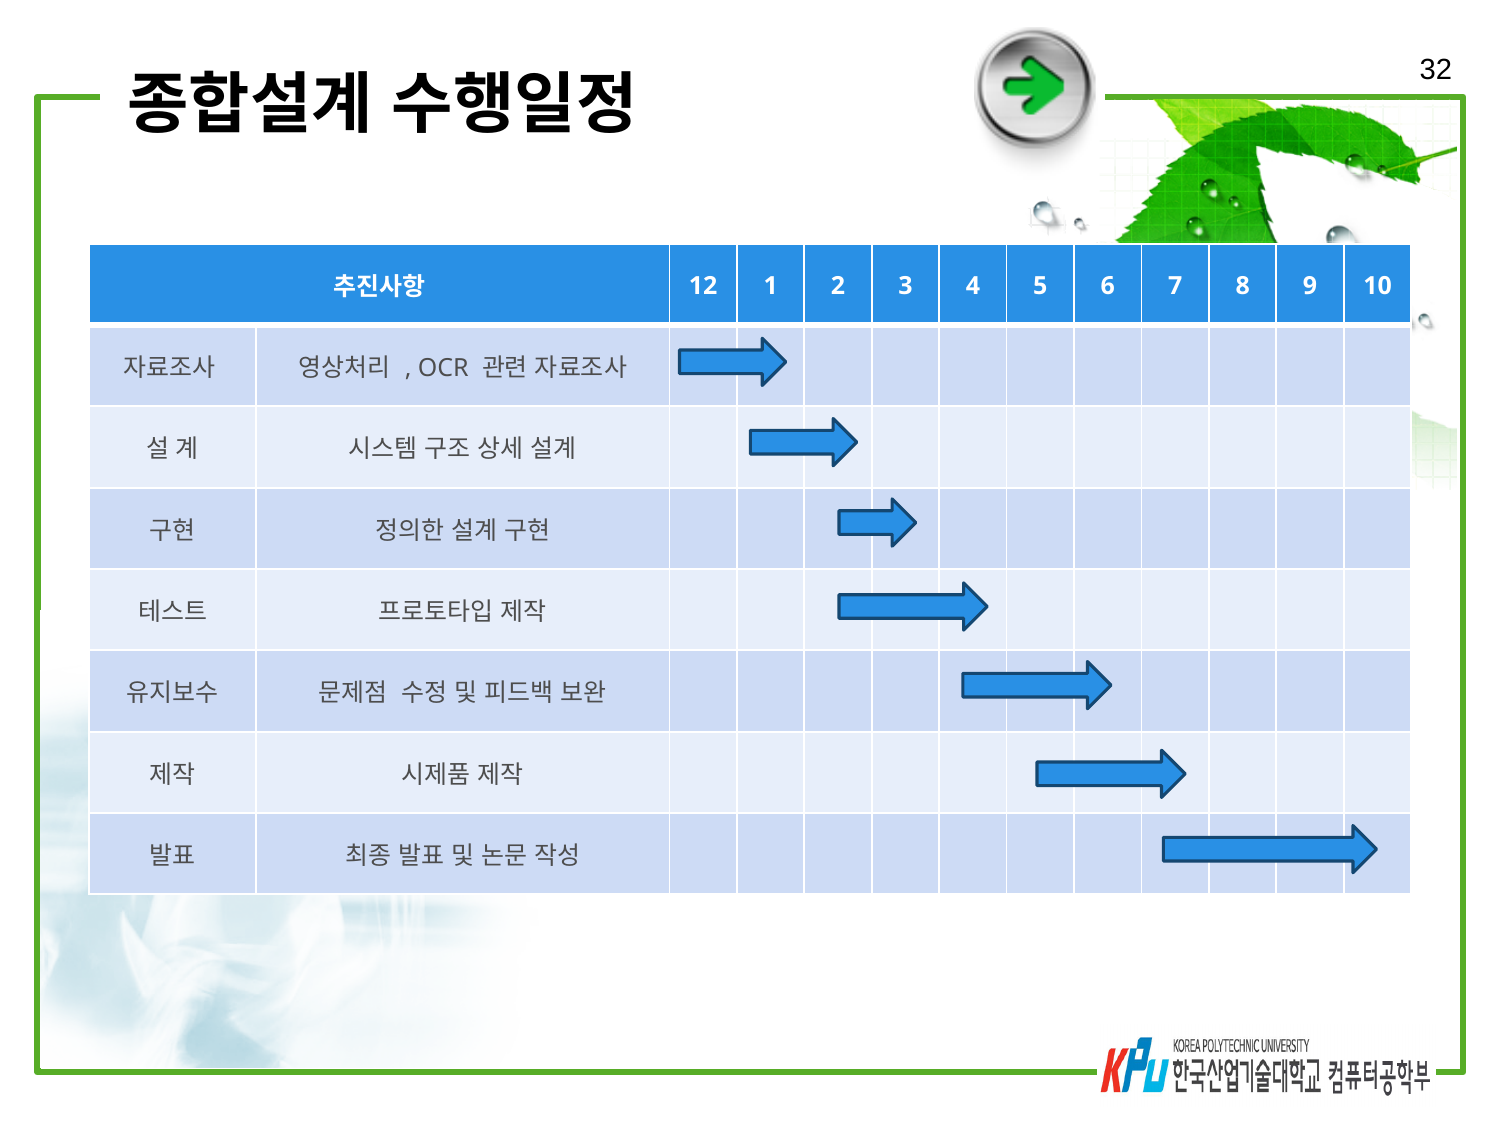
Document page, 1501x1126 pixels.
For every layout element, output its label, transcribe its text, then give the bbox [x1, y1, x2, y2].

table_cell [805, 733, 871, 812]
table_cell [805, 328, 871, 405]
title 종합설계 수행일정 [110, 52, 877, 149]
table_cell [738, 489, 803, 568]
table_cell [1007, 699, 1073, 731]
table_cell [1007, 570, 1073, 649]
picture [40, 610, 554, 1068]
table_header 3 [873, 245, 938, 322]
table_header 7 [1142, 245, 1208, 322]
table_cell [940, 407, 1006, 487]
table_cell [670, 814, 736, 893]
table_cell [1210, 814, 1275, 835]
table_cell [1345, 489, 1410, 568]
table_cell [1007, 489, 1073, 568]
table_cell [1075, 733, 1141, 760]
table_cell [940, 733, 1006, 812]
table_cell [805, 407, 871, 487]
text_box [837, 581, 989, 632]
table_cell [1075, 407, 1141, 487]
table_cell [1277, 489, 1343, 568]
table_cell 유지보수 [90, 651, 255, 731]
slide_number 32 [1115, 41, 1469, 85]
table_cell [1142, 733, 1208, 812]
table_header 1 [738, 245, 803, 322]
table_cell [1007, 733, 1073, 812]
table_header 10 [1345, 245, 1410, 322]
text_box [961, 660, 1113, 711]
table_cell [940, 651, 1006, 731]
table_cell 테스트 [90, 570, 255, 649]
table_cell [1075, 651, 1141, 731]
table_cell 정의한 설계 구현 [257, 489, 669, 568]
table_cell [1210, 863, 1275, 893]
table_cell [1345, 570, 1410, 649]
table_cell 시스템 구조 상세 설계 [257, 407, 669, 487]
table_cell [873, 328, 938, 405]
table_cell [1277, 814, 1343, 835]
text_box [837, 497, 917, 548]
table_cell [1007, 651, 1073, 671]
table_header 9 [1277, 245, 1343, 322]
table_cell [805, 814, 871, 893]
table_cell [1075, 814, 1141, 893]
table_cell [1210, 570, 1275, 649]
table_cell [1142, 651, 1208, 731]
table_cell [873, 570, 938, 593]
table_cell [1075, 788, 1141, 812]
table_cell [940, 489, 1006, 568]
table_cell [738, 328, 803, 405]
table_cell [1277, 863, 1343, 893]
table_cell [1210, 489, 1275, 568]
table_cell [1007, 407, 1073, 487]
table_cell 문제점 수정 및 피드백 보완 [257, 651, 669, 731]
table_cell [1007, 814, 1073, 893]
table_header 6 [1075, 245, 1141, 322]
table_header 5 [1007, 245, 1073, 322]
table_cell [1075, 570, 1141, 649]
text_box [1161, 824, 1378, 875]
table_cell [670, 570, 736, 649]
picture [974, 27, 1457, 518]
table_cell [873, 733, 938, 812]
table_cell 프로토타입 제작 [257, 570, 669, 649]
table_cell [1142, 570, 1208, 649]
table_cell 제작 [90, 733, 255, 812]
table_header 4 [940, 245, 1006, 322]
table_cell [738, 733, 803, 812]
text_box [748, 417, 858, 468]
table_header 2 [805, 245, 871, 322]
table_cell [805, 489, 871, 568]
table_cell [873, 407, 938, 487]
table_cell [805, 651, 871, 731]
table_cell [1345, 733, 1410, 812]
table_cell [873, 489, 938, 568]
table_cell [805, 570, 871, 649]
table_cell 설 계 [90, 407, 255, 487]
table_cell [1210, 651, 1275, 731]
table_cell [1277, 407, 1343, 487]
table_cell [1075, 328, 1141, 405]
table_cell [873, 651, 938, 731]
table_cell [670, 328, 736, 405]
table_cell [873, 620, 938, 649]
table_cell [738, 814, 803, 893]
table_cell 자료조사 [90, 328, 255, 405]
table_cell [670, 733, 736, 812]
table_header 12 [670, 245, 736, 322]
table_cell [940, 570, 1006, 649]
table_cell [1345, 814, 1410, 893]
table_cell [1007, 328, 1073, 405]
table_cell [738, 407, 803, 487]
table_cell [1345, 407, 1410, 487]
text_box [1035, 748, 1187, 799]
table_cell [670, 651, 736, 731]
table_cell [1345, 328, 1410, 405]
table_cell [1210, 407, 1275, 487]
table_cell 영상처리 , OCR 관련 자료조사 [257, 328, 669, 405]
table_cell [1277, 733, 1343, 812]
table_cell [1277, 651, 1343, 731]
table_cell [1277, 570, 1343, 649]
table_cell [940, 814, 1006, 893]
table_cell 최종 발표 및 논문 작성 [257, 814, 669, 893]
table_header 8 [1210, 245, 1275, 322]
table_cell [1142, 489, 1208, 568]
table_cell [873, 814, 938, 893]
table_cell [940, 328, 1006, 405]
table_cell [670, 489, 736, 568]
table_cell [1075, 489, 1141, 568]
table_cell 발표 [90, 814, 255, 893]
table_cell [738, 651, 803, 731]
table_cell [1210, 733, 1275, 812]
table_cell [1142, 407, 1208, 487]
table_cell [1142, 814, 1208, 893]
table_cell [670, 407, 736, 487]
table_cell 시제품 제작 [257, 733, 669, 812]
text_box [677, 336, 787, 387]
picture [1097, 1024, 1436, 1107]
table_header 추진사항 [90, 245, 669, 322]
table_cell [1277, 328, 1343, 405]
table_cell 구현 [90, 489, 255, 568]
table_cell [1345, 651, 1410, 731]
table_cell [738, 570, 803, 649]
table_cell [1142, 328, 1208, 405]
table_cell [1210, 328, 1275, 405]
